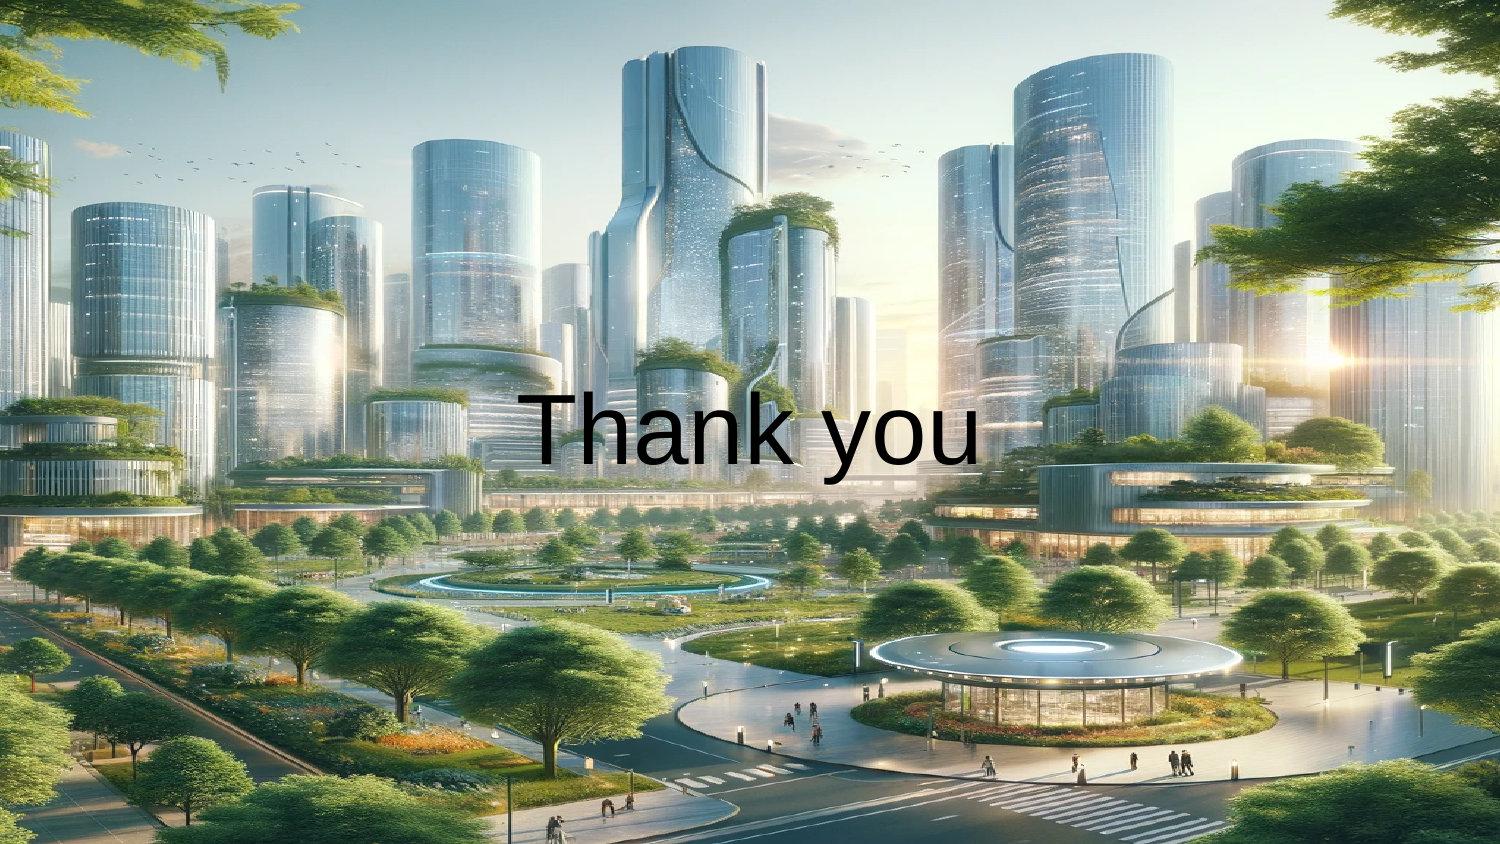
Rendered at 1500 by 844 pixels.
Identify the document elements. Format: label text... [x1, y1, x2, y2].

picture [0, 0, 1500, 844]
list Thank you [51, 141, 1449, 703]
